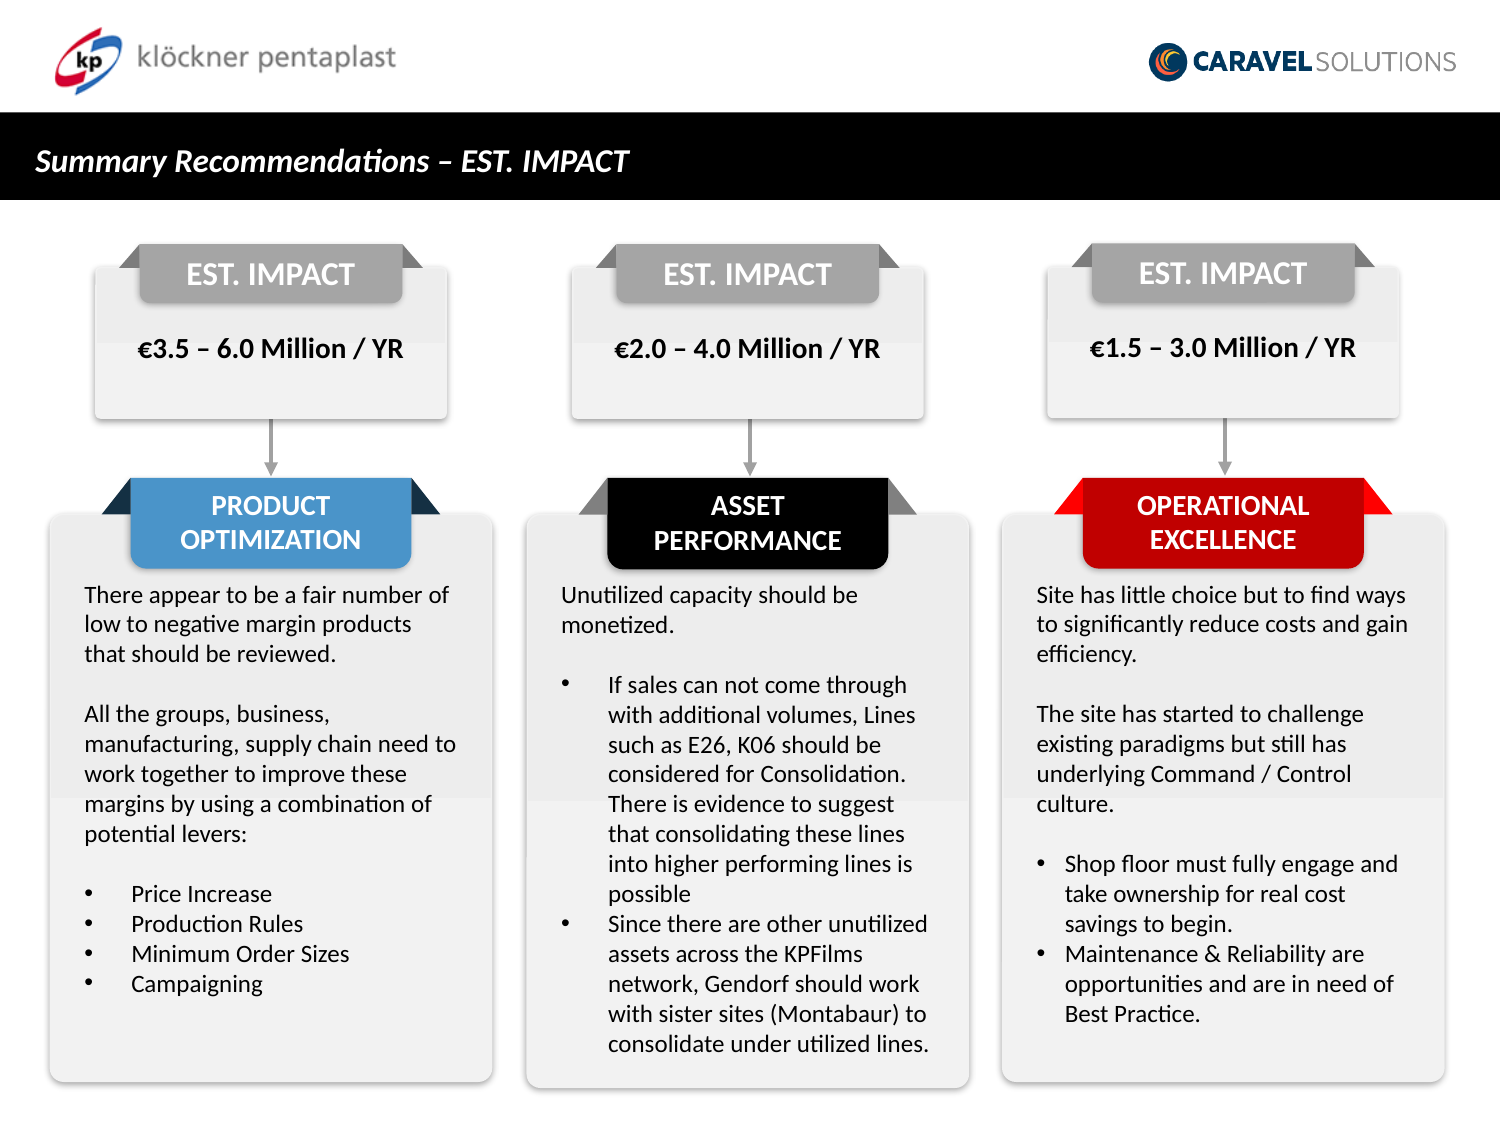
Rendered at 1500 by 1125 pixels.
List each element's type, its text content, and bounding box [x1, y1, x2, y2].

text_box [50, 477, 492, 1082]
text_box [527, 477, 969, 1088]
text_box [1002, 477, 1445, 1082]
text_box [1048, 243, 1399, 418]
text_box Summary Recommendations – EST. IMPACT [20, 131, 1396, 187]
text_box [0, 110, 1500, 202]
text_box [572, 243, 923, 419]
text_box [95, 243, 447, 419]
picture [54, 26, 397, 97]
picture [1144, 40, 1467, 85]
